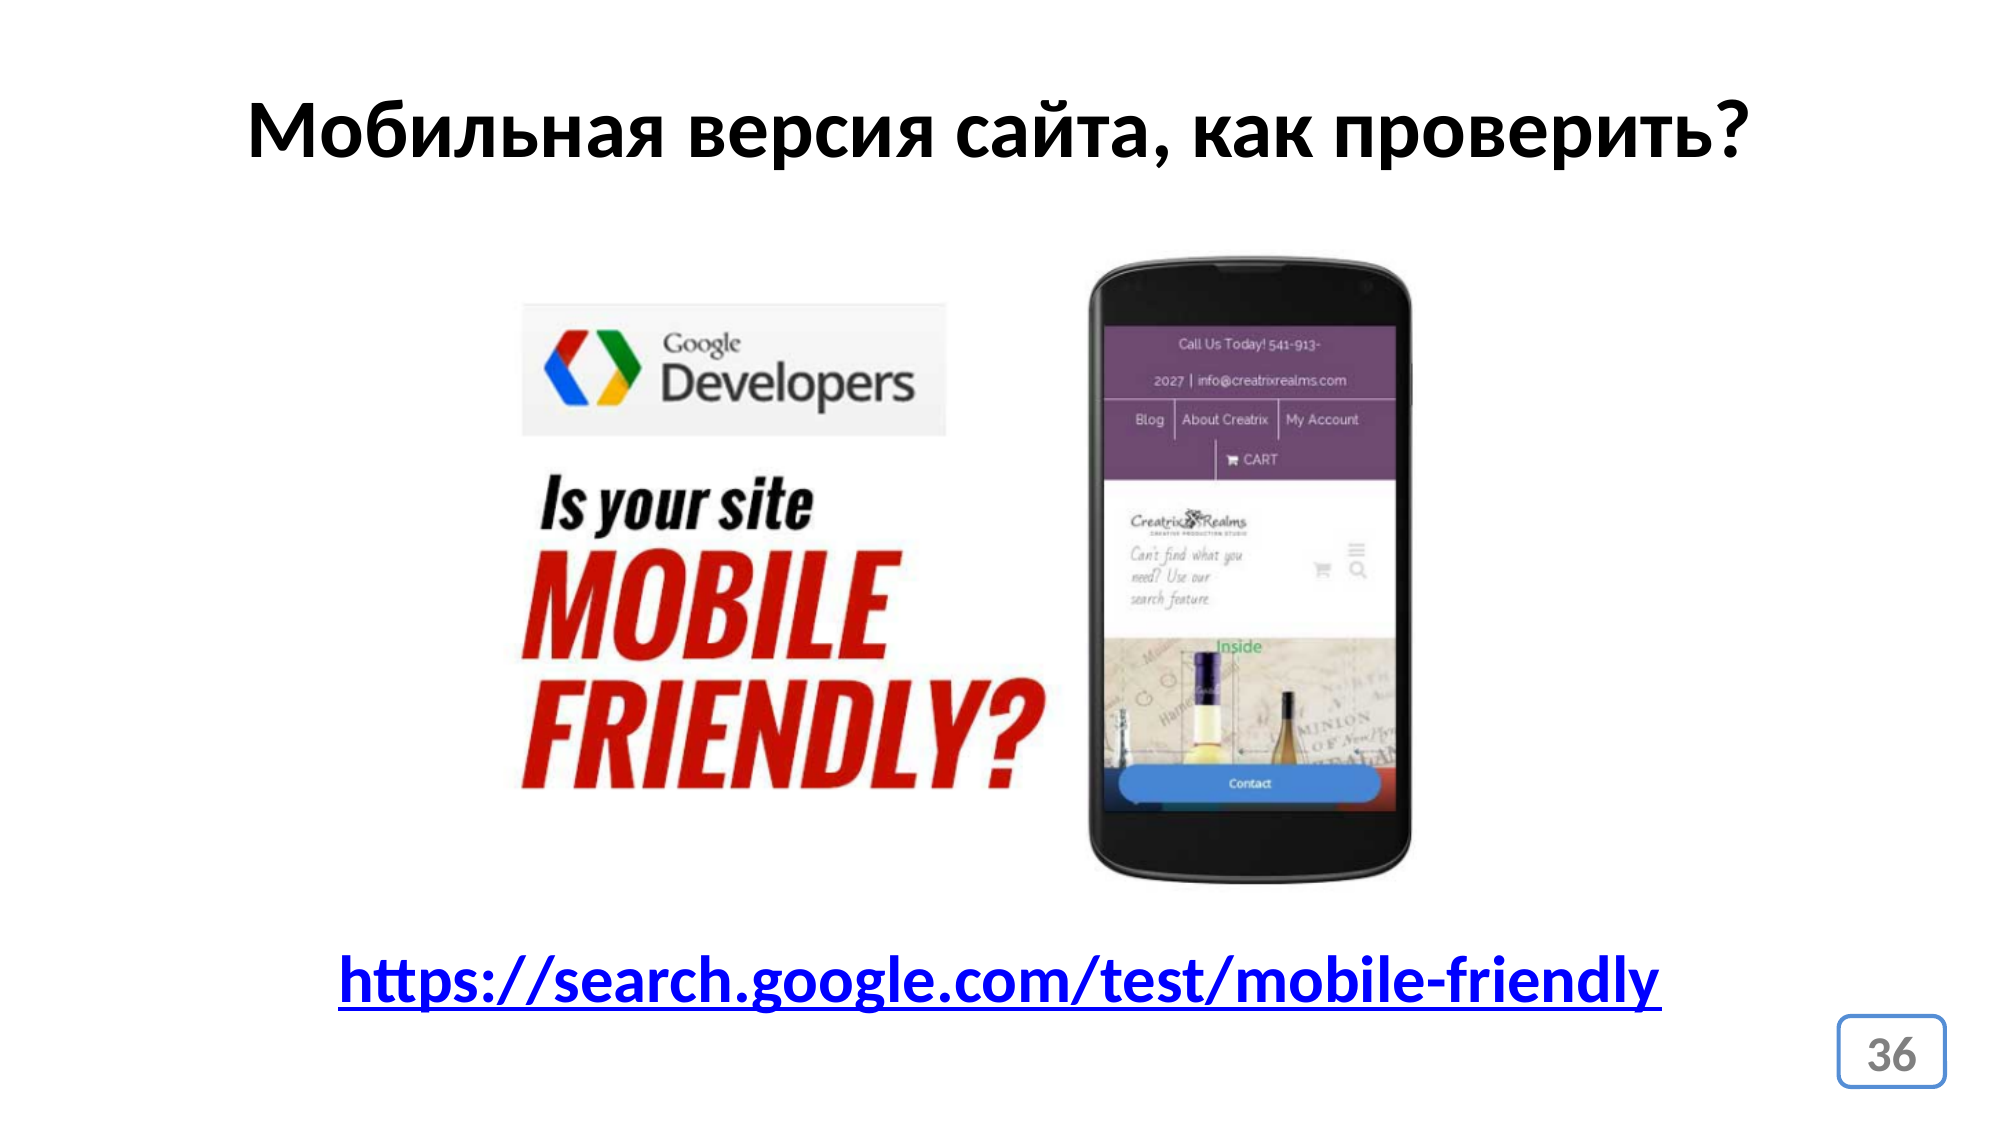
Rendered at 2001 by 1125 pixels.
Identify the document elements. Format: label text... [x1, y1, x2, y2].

picture [420, 228, 1523, 906]
text_box https://search.google.com/test/mobile-friendly [0, 928, 2000, 1024]
text_box Мобильная версия сайта, как проверить? [0, 66, 2000, 182]
text_box 36 [1836, 1024, 1948, 1090]
